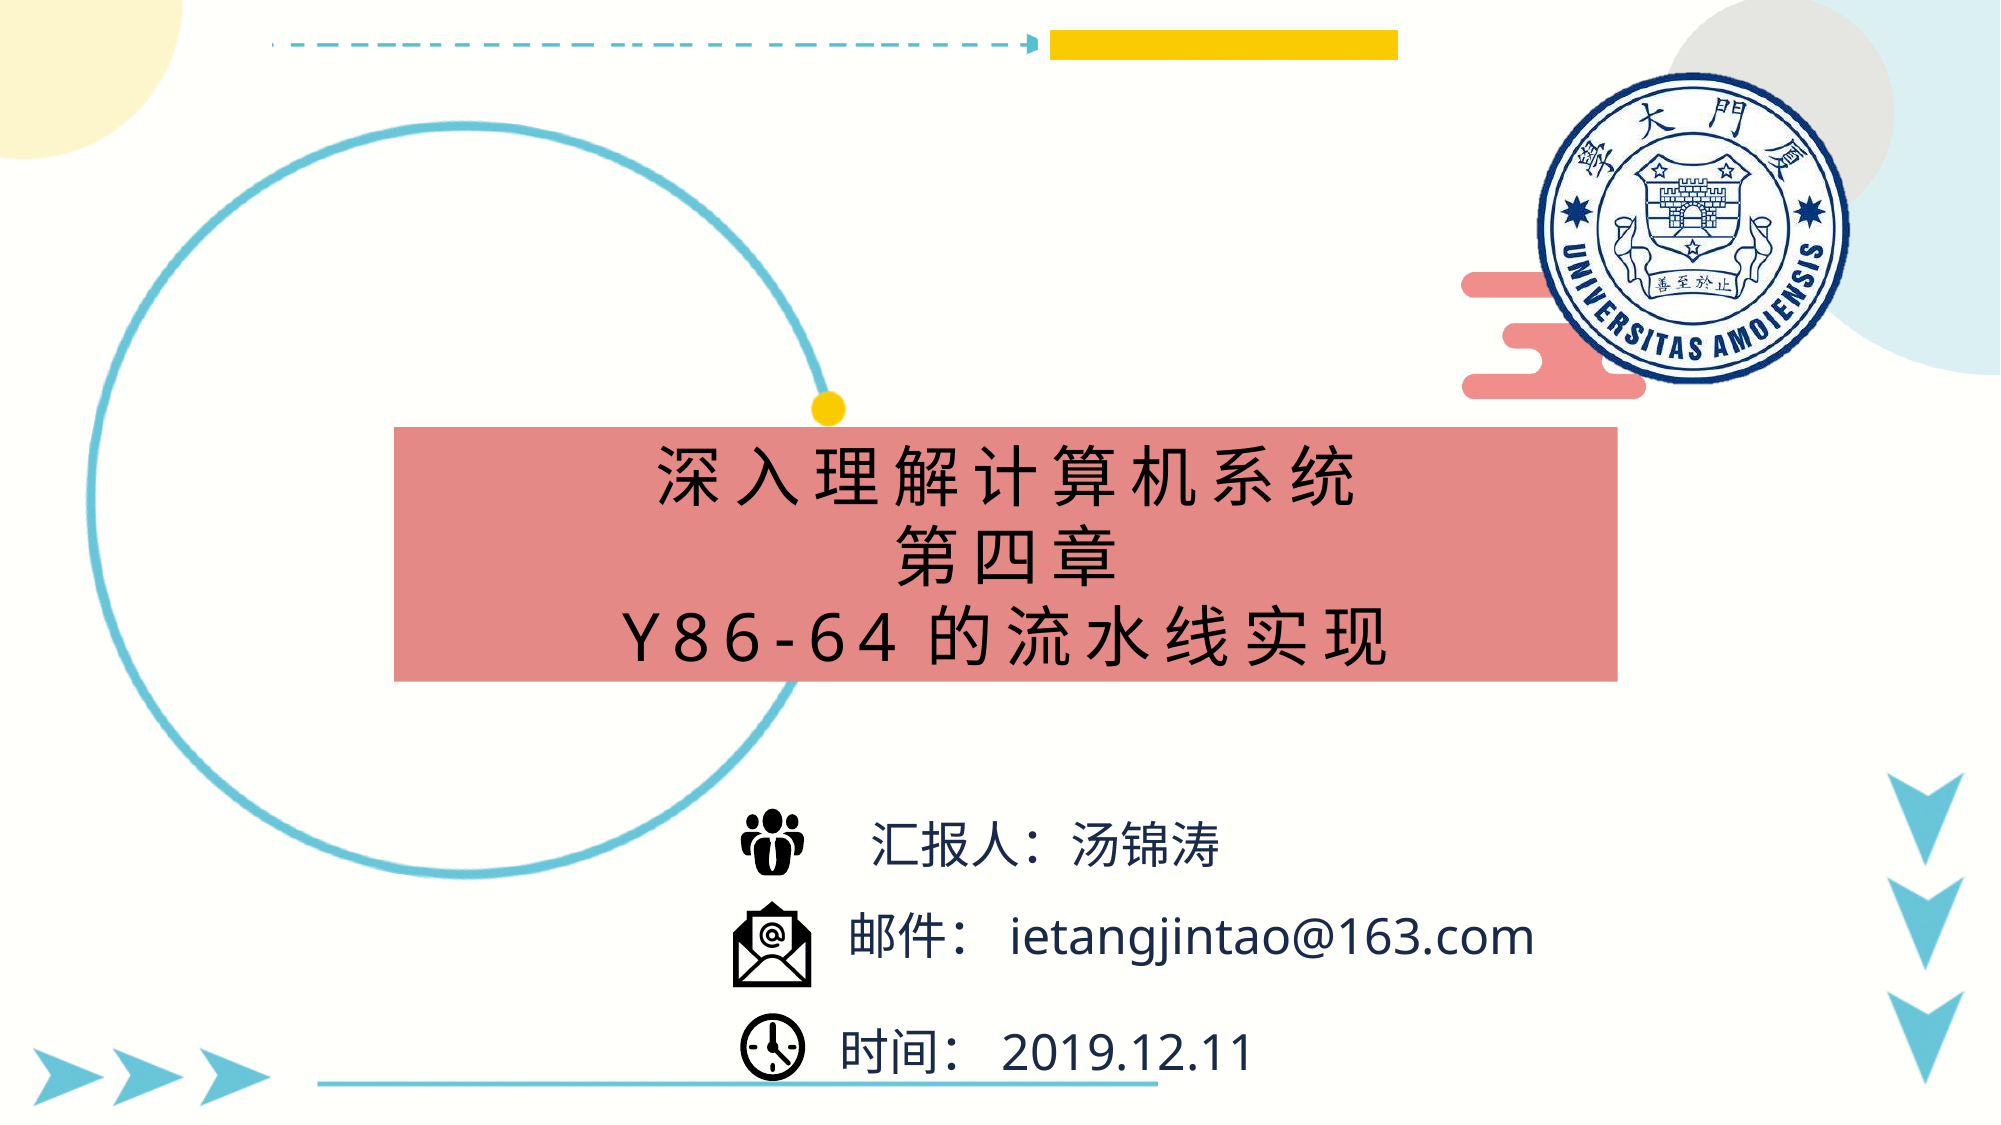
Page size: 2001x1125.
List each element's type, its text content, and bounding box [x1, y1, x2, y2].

text_box 深入理解计算机系统 第四章 Y86-64的流水线实现 [839, 427, 1618, 682]
picture [0, 0, 899, 991]
picture [32, 1047, 1158, 1108]
text_box 邮件：ietangjintao@163.com [832, 897, 1552, 972]
picture [272, 30, 1398, 60]
text_box 汇报人：汤锦涛 [855, 806, 1236, 882]
picture [1461, 0, 2000, 445]
picture [1885, 771, 1966, 1086]
text_box 时间：2019.12.11 [825, 1012, 1272, 1088]
text_box [740, 1013, 806, 1047]
